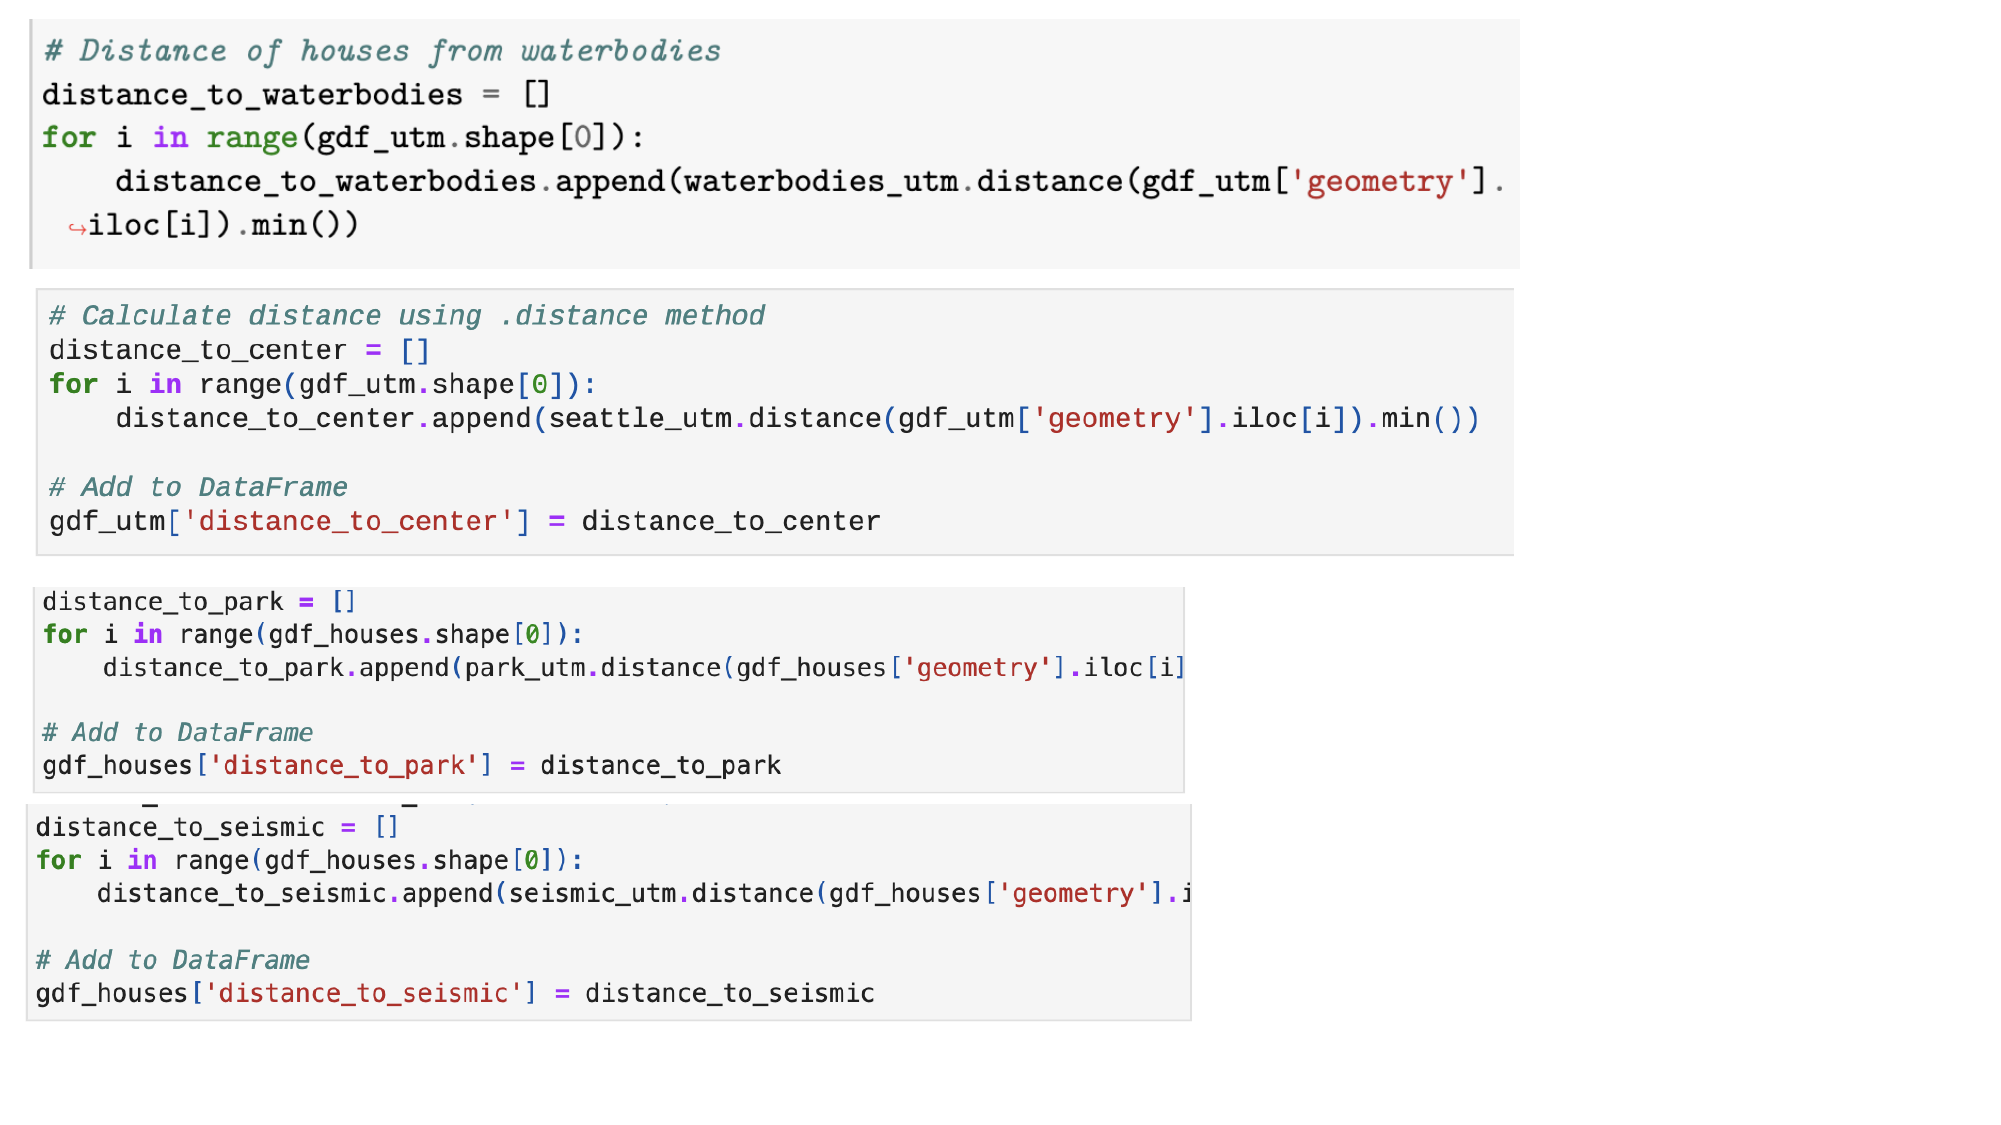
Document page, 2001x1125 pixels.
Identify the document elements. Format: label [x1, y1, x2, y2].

picture [24, 19, 1520, 269]
picture [24, 285, 1514, 563]
picture [24, 587, 1218, 1023]
